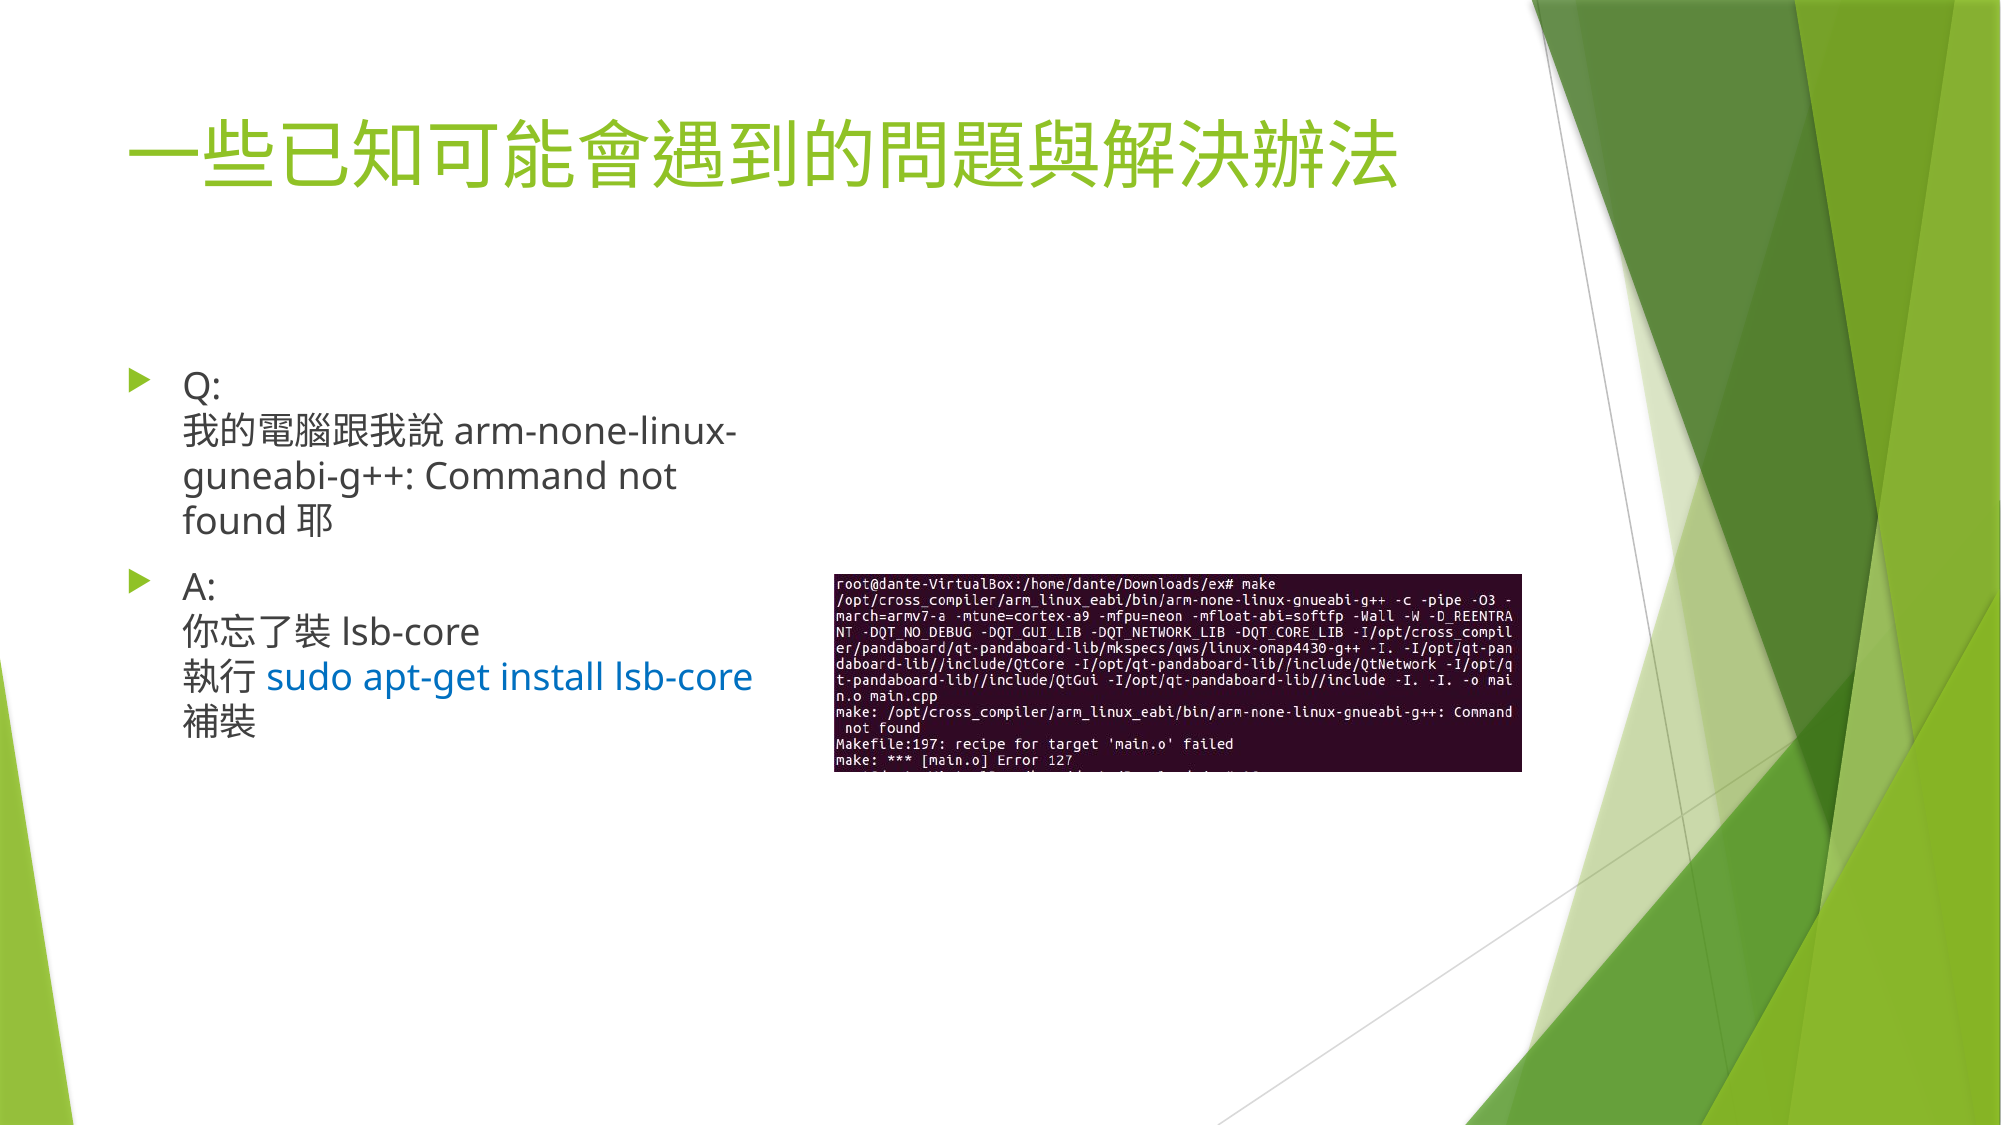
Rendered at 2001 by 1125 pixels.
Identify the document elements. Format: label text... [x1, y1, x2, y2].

title 一些已知可能會遇到的問題與解決辦法 [111, 99, 1522, 317]
list Q: 我的電腦跟我說arm-none-linux-guneabi-g++: Command not found耶 A: 你忘了裝lsb-core 執行sudo apt-get install lsb-core補裝 [111, 354, 798, 992]
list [834, 573, 1522, 772]
